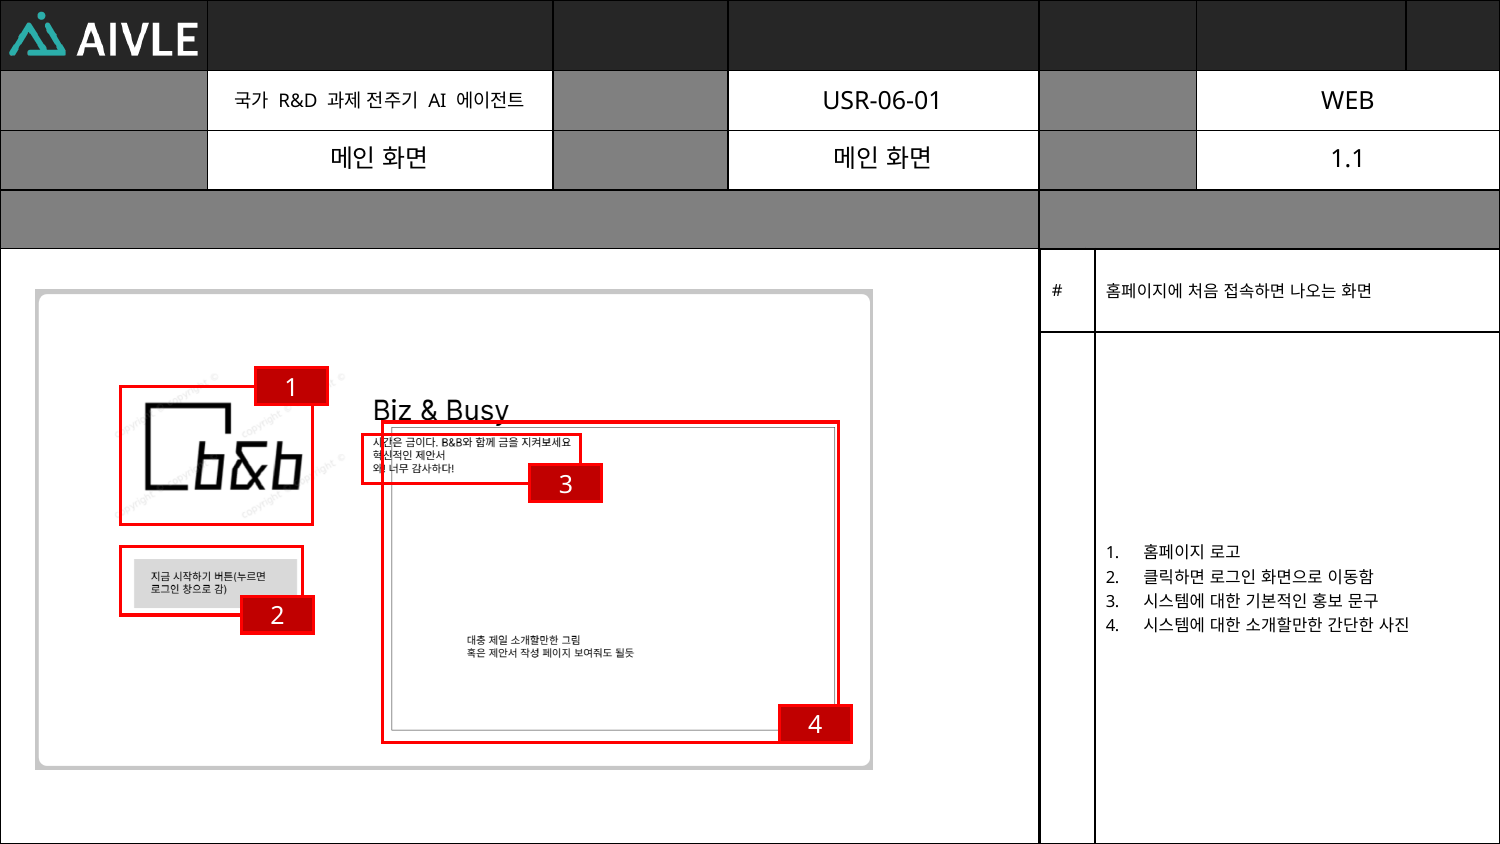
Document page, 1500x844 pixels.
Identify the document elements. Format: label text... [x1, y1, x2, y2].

table_cell 홈페이지 로고 클릭하면 로그인 화면으로 이동함 시스템에 대한 기본적인 홍보 문구 시스템에 대한 소개할만한 간단한 사진 [1096, 333, 1499, 843]
list 1.1 [1196, 130, 1500, 189]
list 메인 화면 [729, 130, 1036, 189]
list USR-06-01 [729, 72, 1036, 130]
list 국가 R&D 과제 전주기 AI 에이전트 [208, 72, 551, 130]
list 메인 화면 [208, 130, 551, 189]
table_cell [1041, 333, 1094, 843]
picture [9, 11, 198, 56]
picture [34, 289, 874, 770]
list WEB [1196, 72, 1500, 130]
table_header 홈페이지에 처음 접속하면 나오는 화면 [1096, 250, 1499, 331]
table_header # [1041, 250, 1094, 331]
